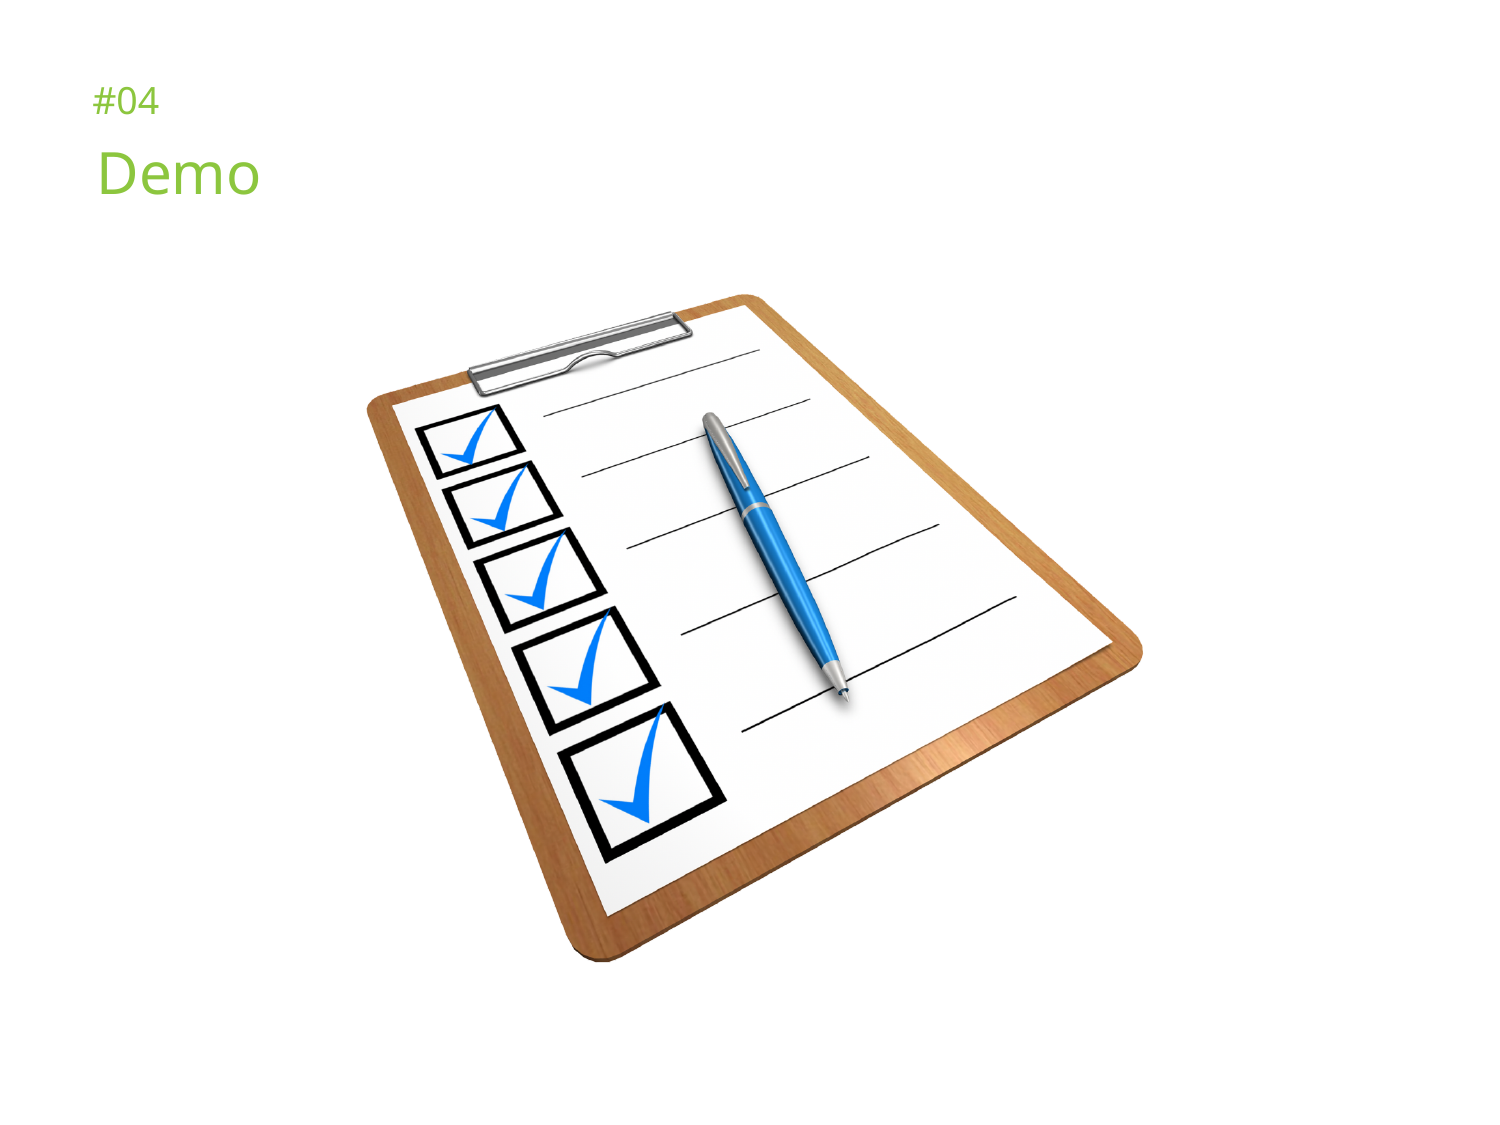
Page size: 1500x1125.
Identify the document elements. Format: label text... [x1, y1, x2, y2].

text_box #04 [77, 69, 175, 130]
picture [339, 163, 1149, 973]
text_box Demo [81, 128, 563, 214]
